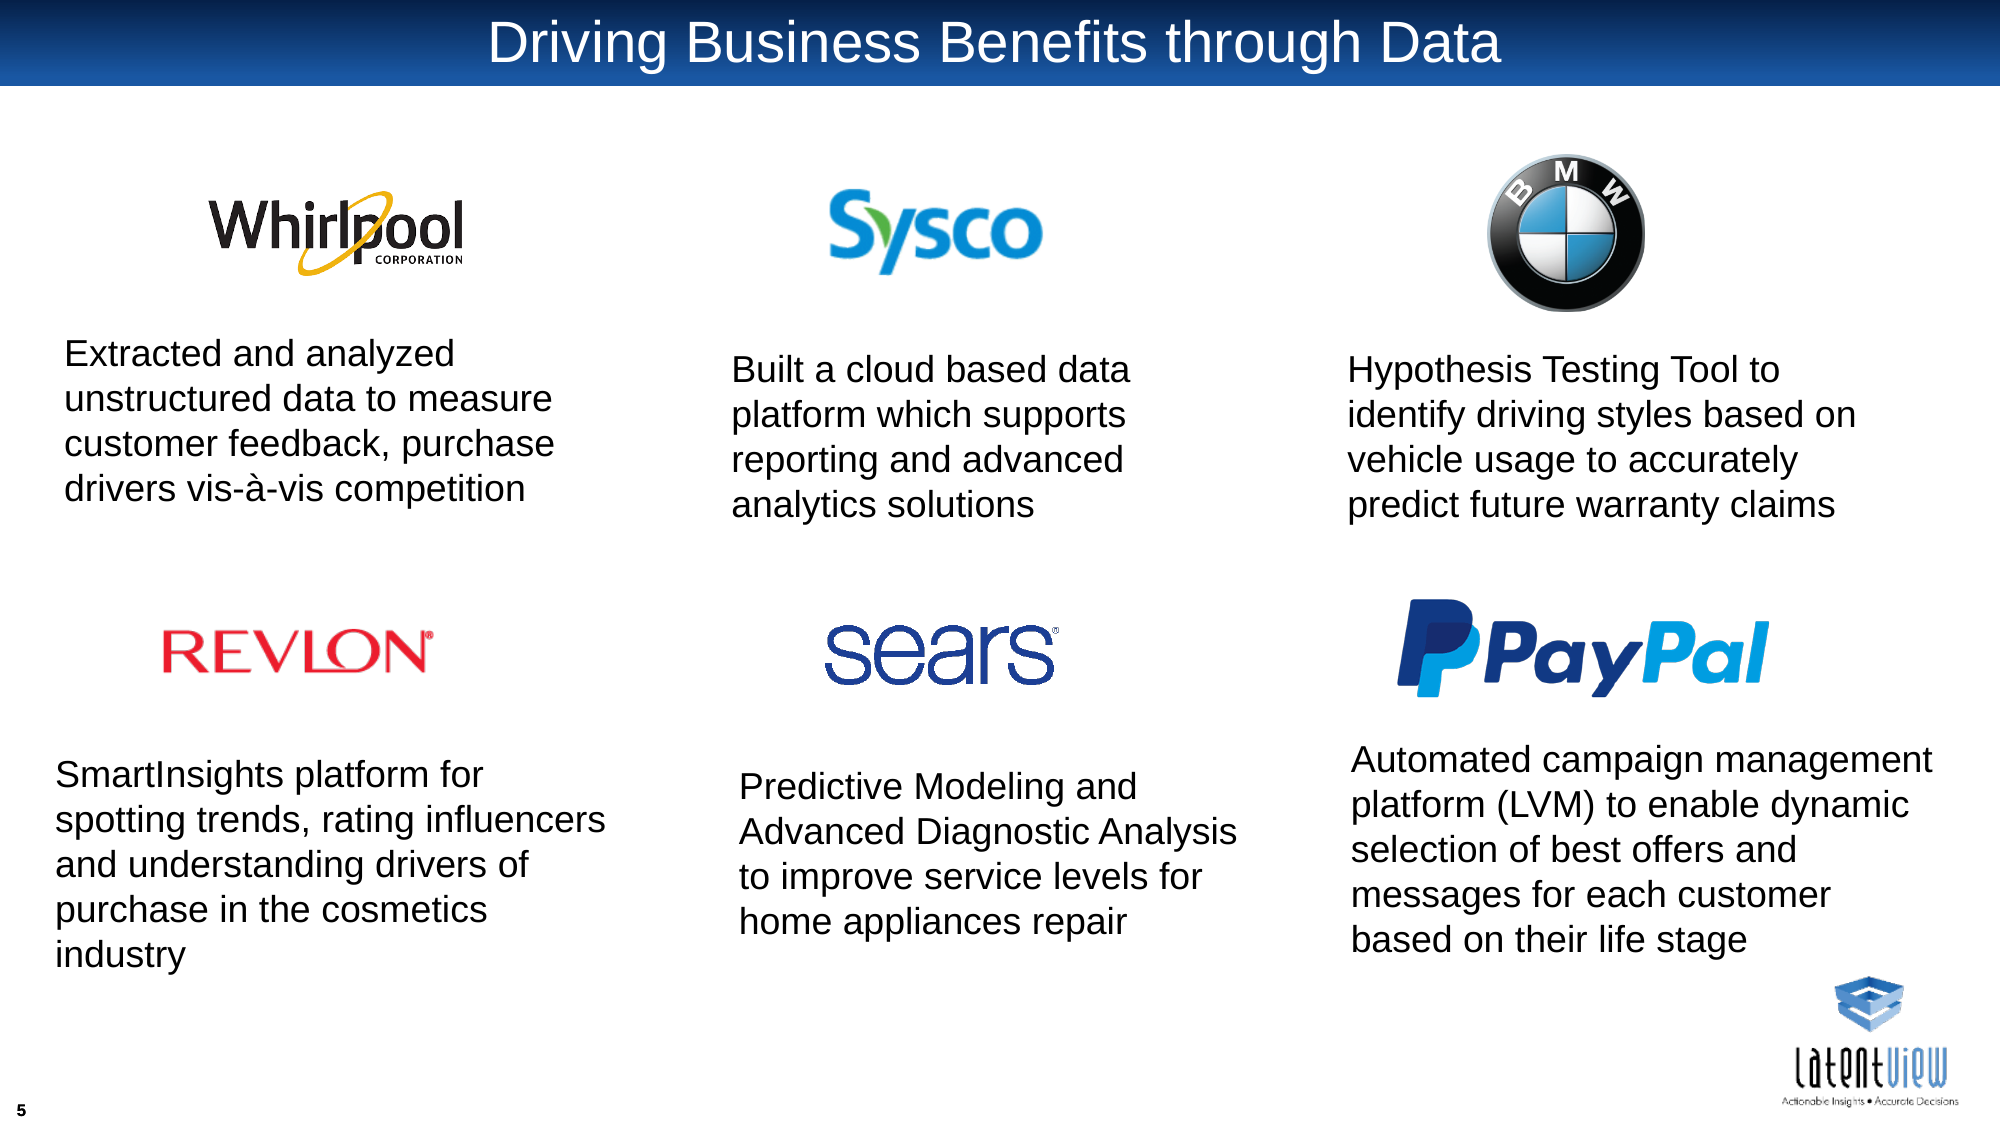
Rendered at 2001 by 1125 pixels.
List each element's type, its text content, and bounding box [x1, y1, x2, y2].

picture [825, 625, 1059, 686]
picture [152, 502, 441, 792]
picture [1395, 593, 1771, 701]
text_box Predictive Modeling and Advanced Diagnostic Analysis to improve service levels for home appliances repair [724, 754, 1276, 936]
picture [1487, 154, 1645, 312]
text_box Extracted and analyzed unstructured data to measure customer feedback, purchase drivers vis-à-vis competition [49, 322, 660, 501]
picture [790, 85, 1083, 378]
text_box SmartInsights platform for spotting trends, rating influencers and understanding drivers of purchase in the cosmetics industry [40, 742, 629, 886]
text_box Automated campaign management platform (LVM) to enable dynamic selection of best offers and messages for each customer based on their life stage [1336, 727, 1953, 953]
text_box Built a cloud based data platform which supports reporting and advanced analytics solutions [716, 337, 1242, 485]
picture [1754, 959, 1988, 1125]
title Driving Business Benefits through Data [98, 9, 1894, 77]
picture [208, 191, 462, 276]
text_box Hypothesis Testing Tool to identify driving styles based on vehicle usage to accurately predict future warranty claims [1332, 337, 1886, 527]
